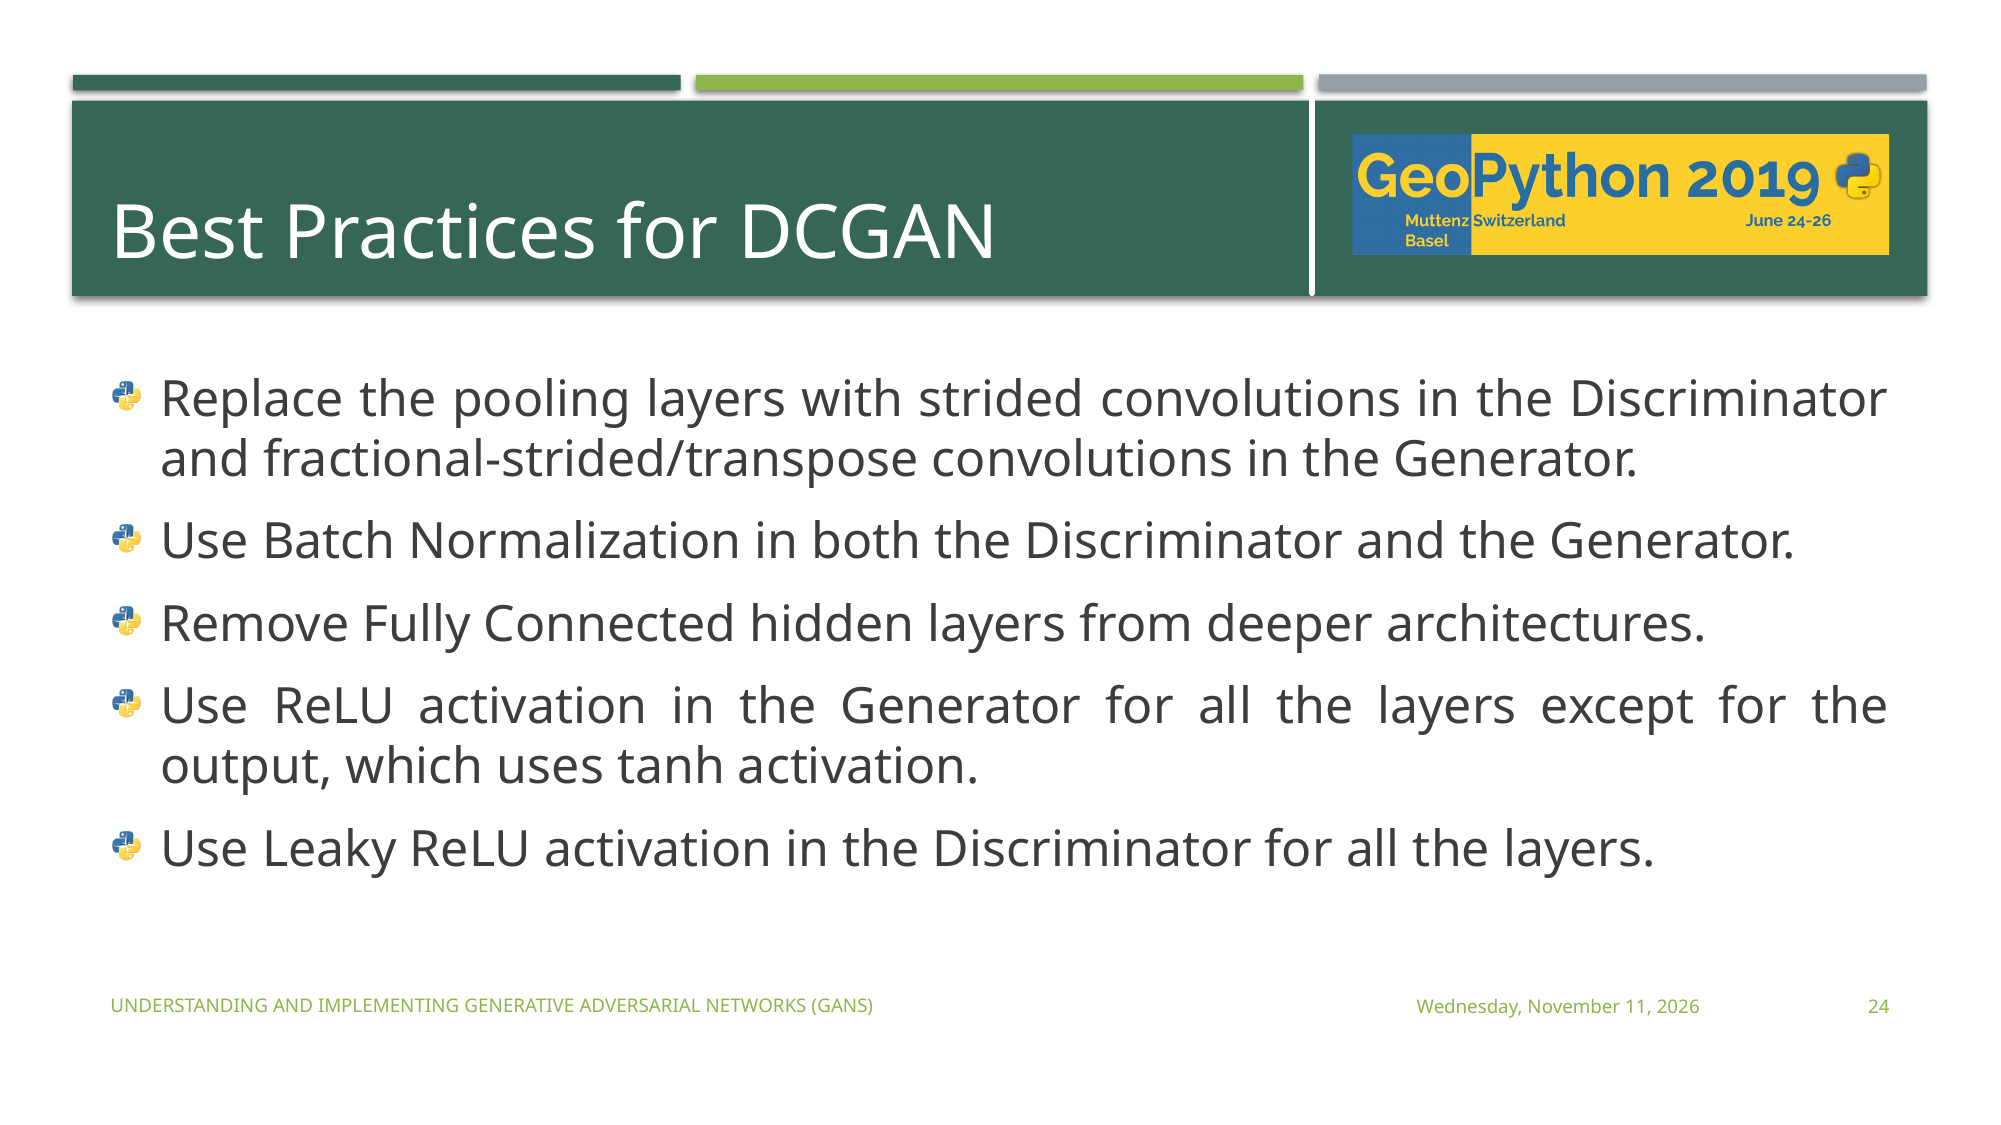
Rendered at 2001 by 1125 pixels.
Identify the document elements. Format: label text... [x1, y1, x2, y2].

title Best Practices for DCGAN [1319, 115, 1905, 282]
picture [1351, 133, 1890, 256]
list Replace the pooling layers with strided convolutions in the Discriminator and fractional-strided/transpose convolutions in the Generator. Use Batch Normalization in both the Discriminator and the Generator. Remove Fully Connected hidden layers from deeper architectures. Use ReLU activation in the Generator for all the layers except for the output, which uses tanh activation. Use Leaky ReLU activation in the Discriminator for all the layers. [95, 357, 1905, 962]
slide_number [1247, 977, 1715, 1037]
title Best Practices for DCGAN [95, 115, 1305, 282]
slide_number 24 [1732, 977, 1905, 1037]
footer Understanding and Implementing Generative adversarial networks (gans) [95, 976, 1230, 1037]
